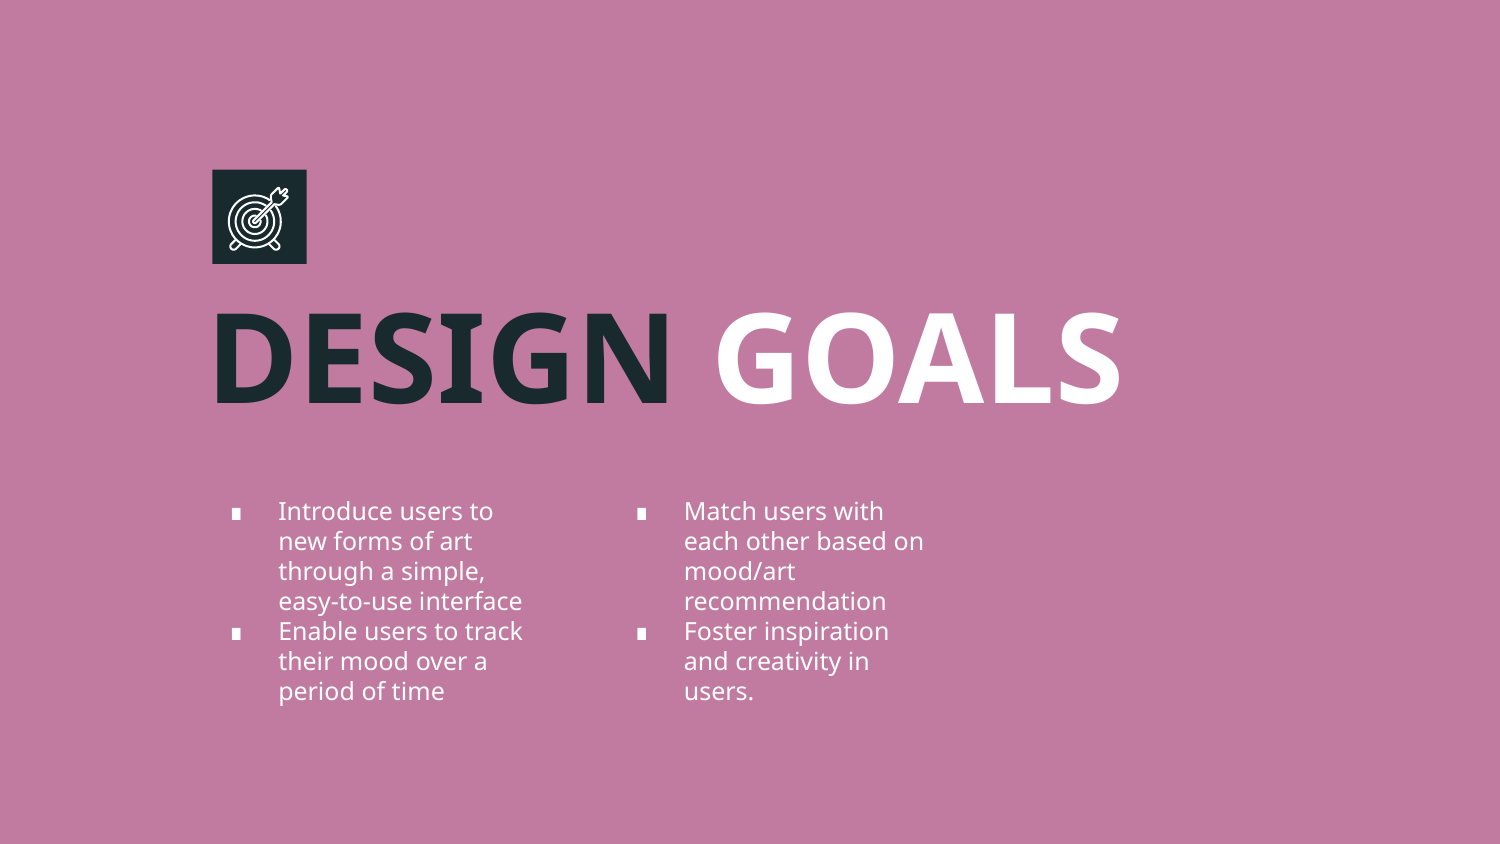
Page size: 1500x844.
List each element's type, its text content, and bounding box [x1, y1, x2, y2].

list Match users with each other based on mood/art recommendation Foster inspiration and creativity in users. [593, 480, 955, 808]
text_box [228, 187, 288, 250]
title DESIGN GOALS [190, 263, 1310, 580]
list Introduce users to new forms of art through a simple, easy-to-use interface Enable users to track their mood over a period of time [188, 480, 549, 808]
